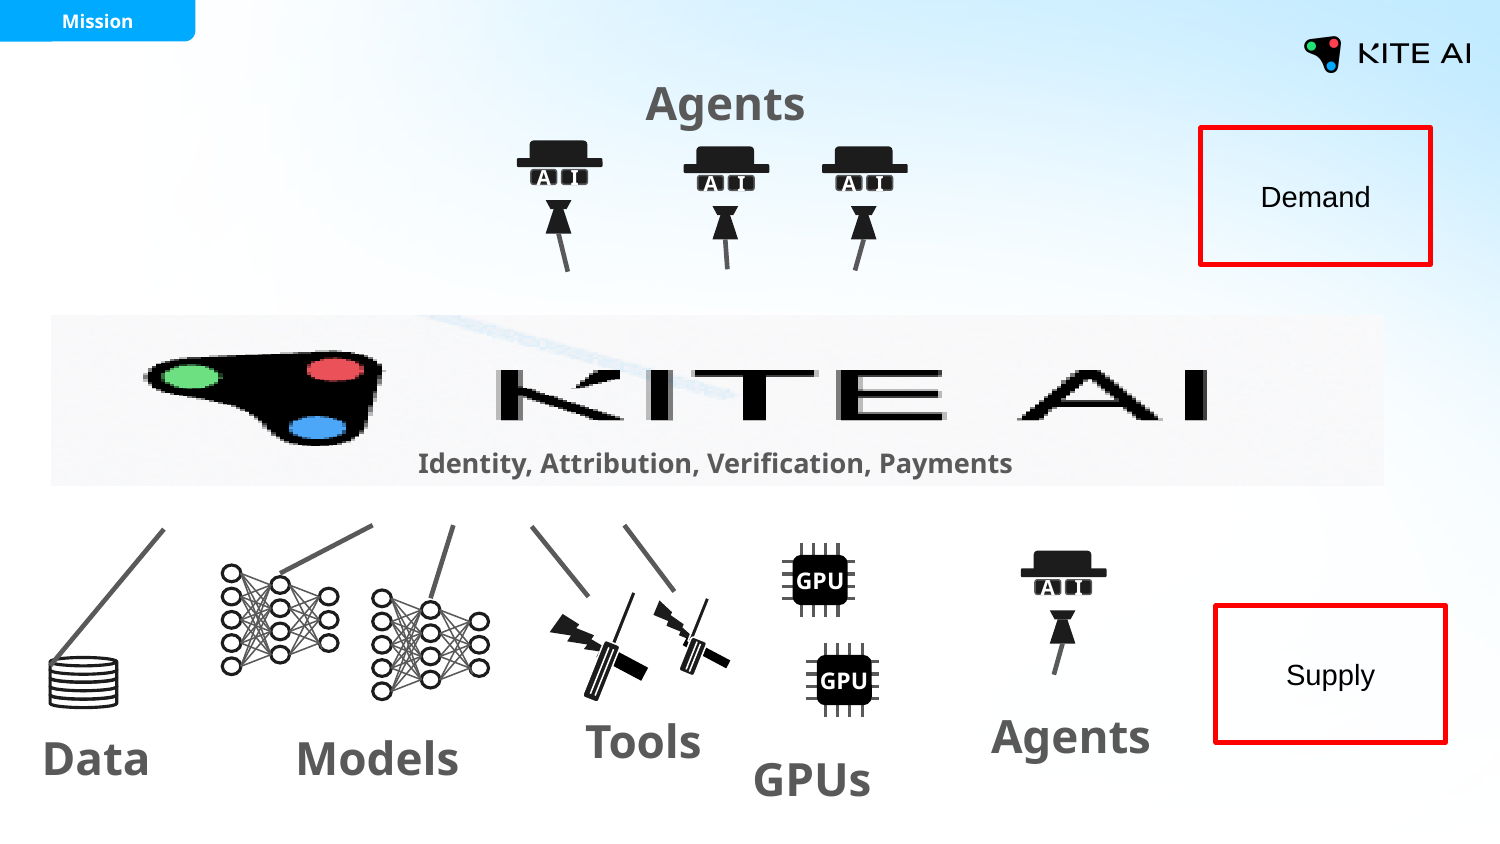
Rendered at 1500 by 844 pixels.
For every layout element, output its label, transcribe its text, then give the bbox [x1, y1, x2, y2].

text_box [724, 239, 728, 270]
text_box Agents [976, 692, 1193, 778]
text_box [531, 526, 589, 597]
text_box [430, 524, 454, 599]
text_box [279, 524, 373, 574]
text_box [779, 542, 858, 618]
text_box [83, 528, 165, 658]
text_box GPUs [737, 735, 923, 821]
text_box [683, 146, 770, 240]
text_box Demand [1200, 127, 1431, 265]
text_box Agents [630, 60, 848, 145]
text_box Supply [1215, 605, 1446, 743]
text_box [655, 580, 733, 694]
text_box Data [26, 714, 196, 800]
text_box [49, 657, 117, 708]
text_box Models [280, 714, 477, 800]
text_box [0, 0, 196, 42]
text_box Tools [570, 697, 746, 783]
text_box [803, 643, 882, 718]
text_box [624, 524, 675, 592]
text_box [221, 564, 339, 675]
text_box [372, 589, 489, 700]
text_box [854, 239, 864, 271]
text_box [558, 233, 569, 272]
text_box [821, 146, 908, 240]
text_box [543, 590, 672, 707]
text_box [516, 140, 603, 234]
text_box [1020, 550, 1107, 644]
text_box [1053, 643, 1063, 675]
picture [0, 0, 1500, 844]
